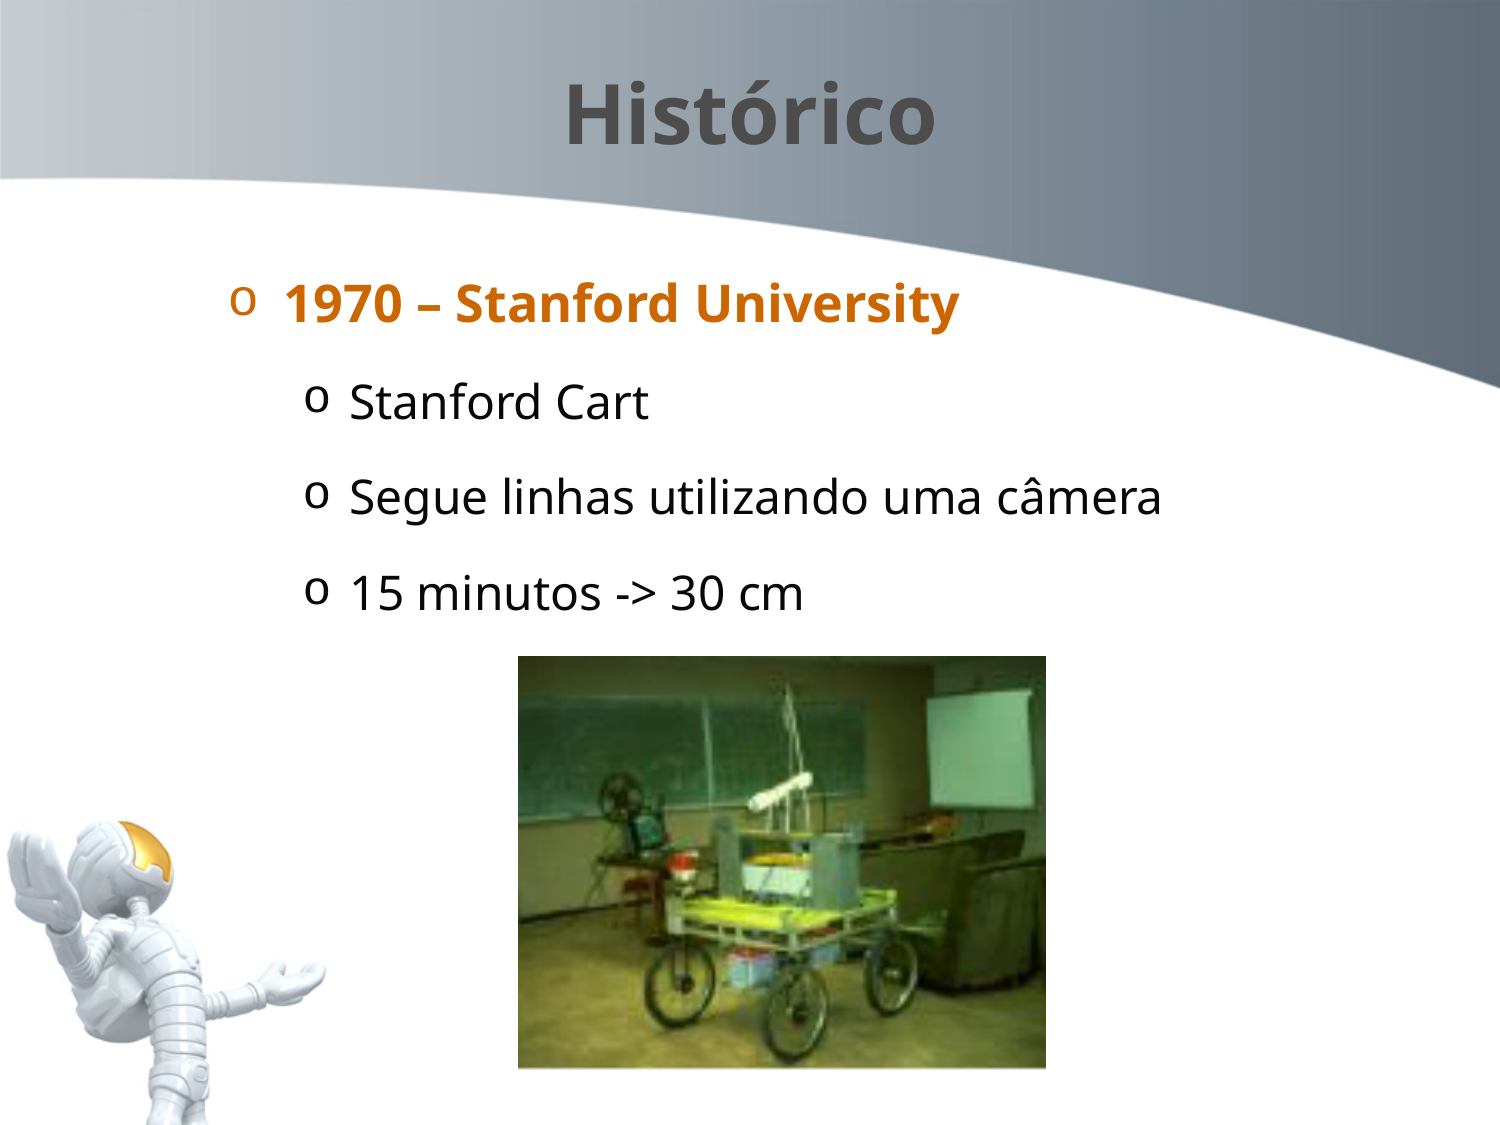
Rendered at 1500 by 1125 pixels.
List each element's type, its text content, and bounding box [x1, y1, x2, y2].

list 1970 – Stanford University Stanford Cart Segue linhas utilizando uma câmera 15 minutos -> 30 cm [212, 231, 1424, 882]
picture [0, 0, 1500, 1125]
title Histórico [212, 4, 1288, 218]
